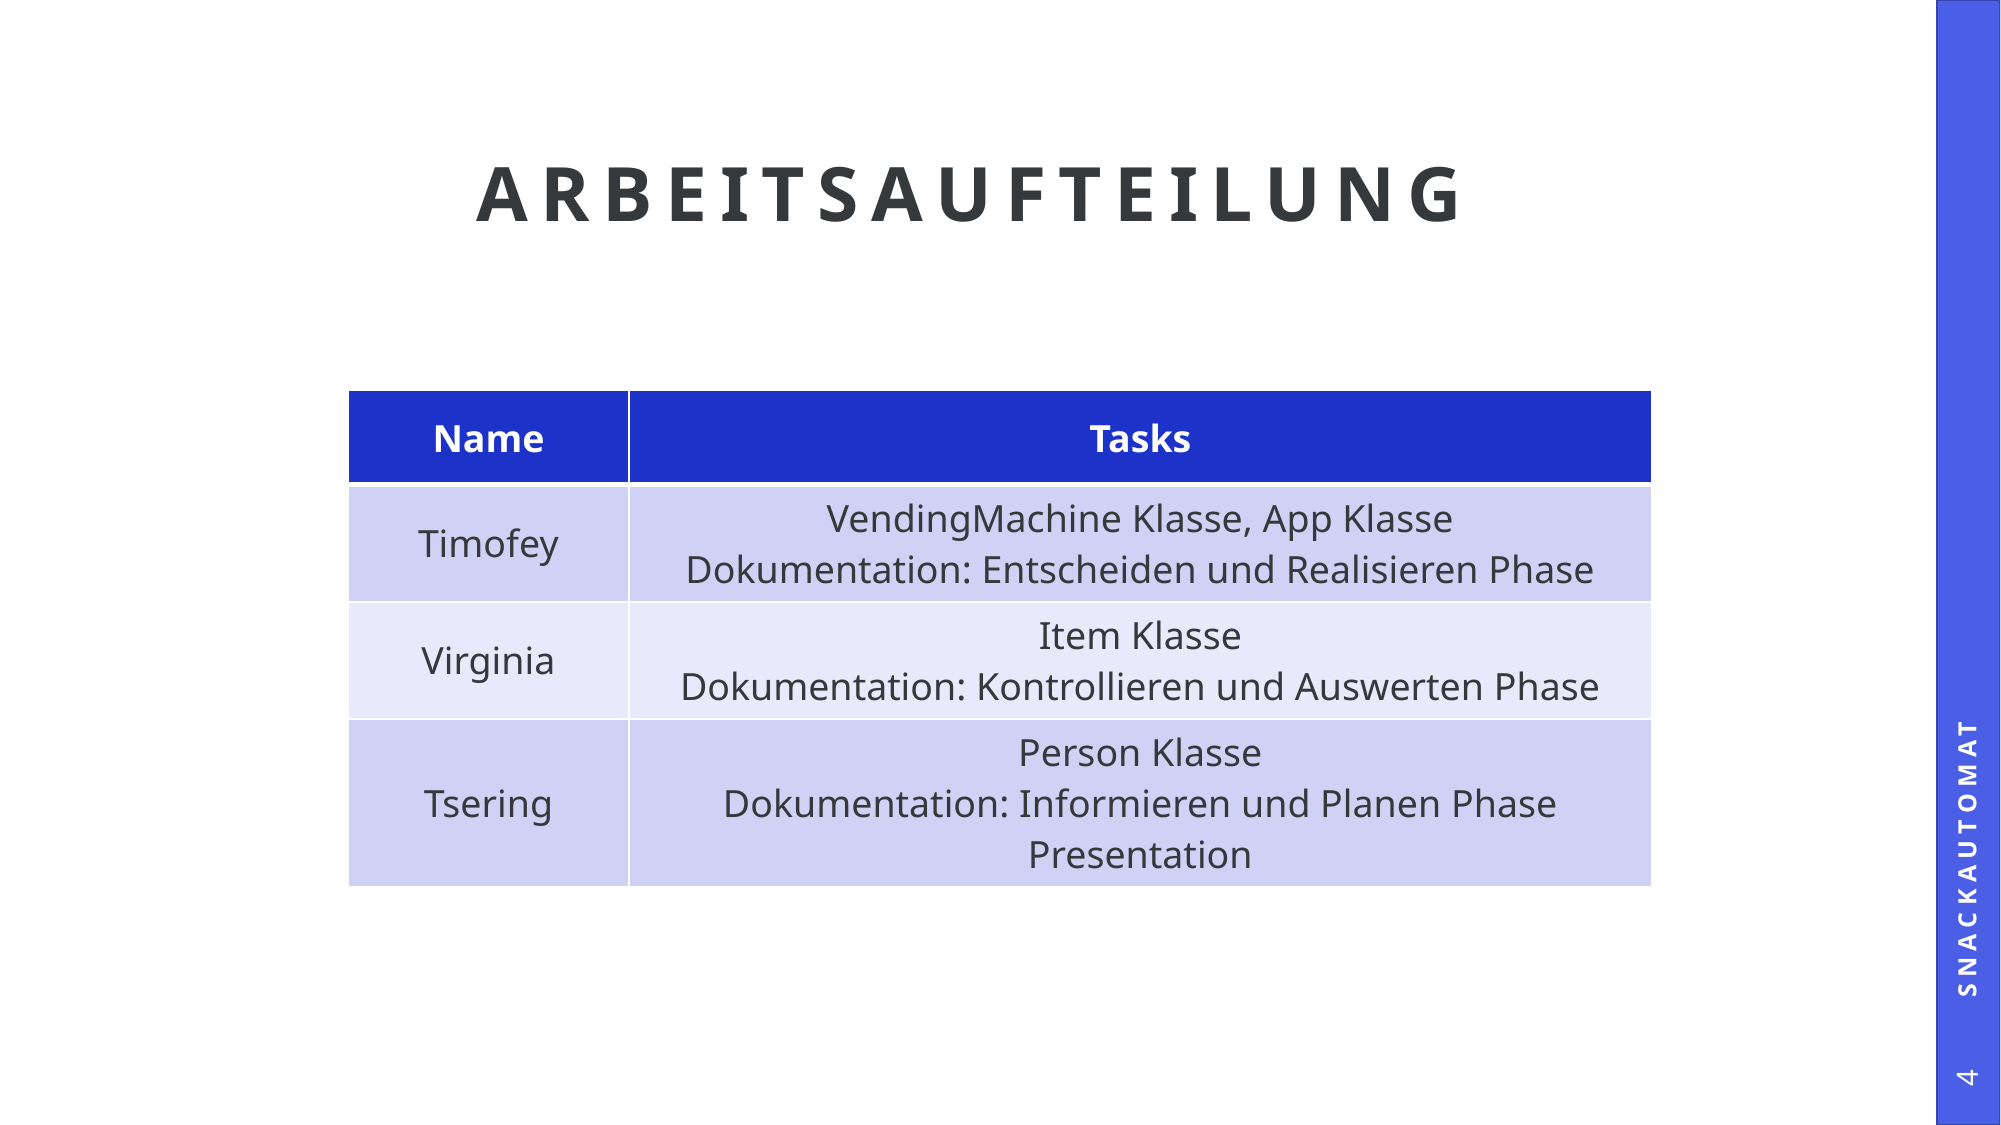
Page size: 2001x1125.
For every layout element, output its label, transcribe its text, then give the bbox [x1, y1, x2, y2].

table_cell Timofey [349, 487, 628, 601]
table_cell Virginia [349, 603, 628, 718]
table_cell Tsering [349, 720, 628, 886]
table_header Tasks [630, 391, 1651, 482]
table_cell VendingMachine Klasse, App Klasse Dokumentation: Entscheiden und Realisieren Phase [630, 487, 1651, 601]
table_cell Item Klasse Dokumentation: Kontrollieren und Auswerten Phase [630, 603, 1651, 718]
title Arbeitsaufteilung [139, 143, 1800, 251]
slide_number 4 [1937, 1032, 2000, 1125]
table_cell Person Klasse Dokumentation: Informieren und Planen Phase Presentation [630, 720, 1651, 886]
table_header Name [349, 391, 628, 482]
footer Snackautomat [1937, 0, 2000, 1032]
